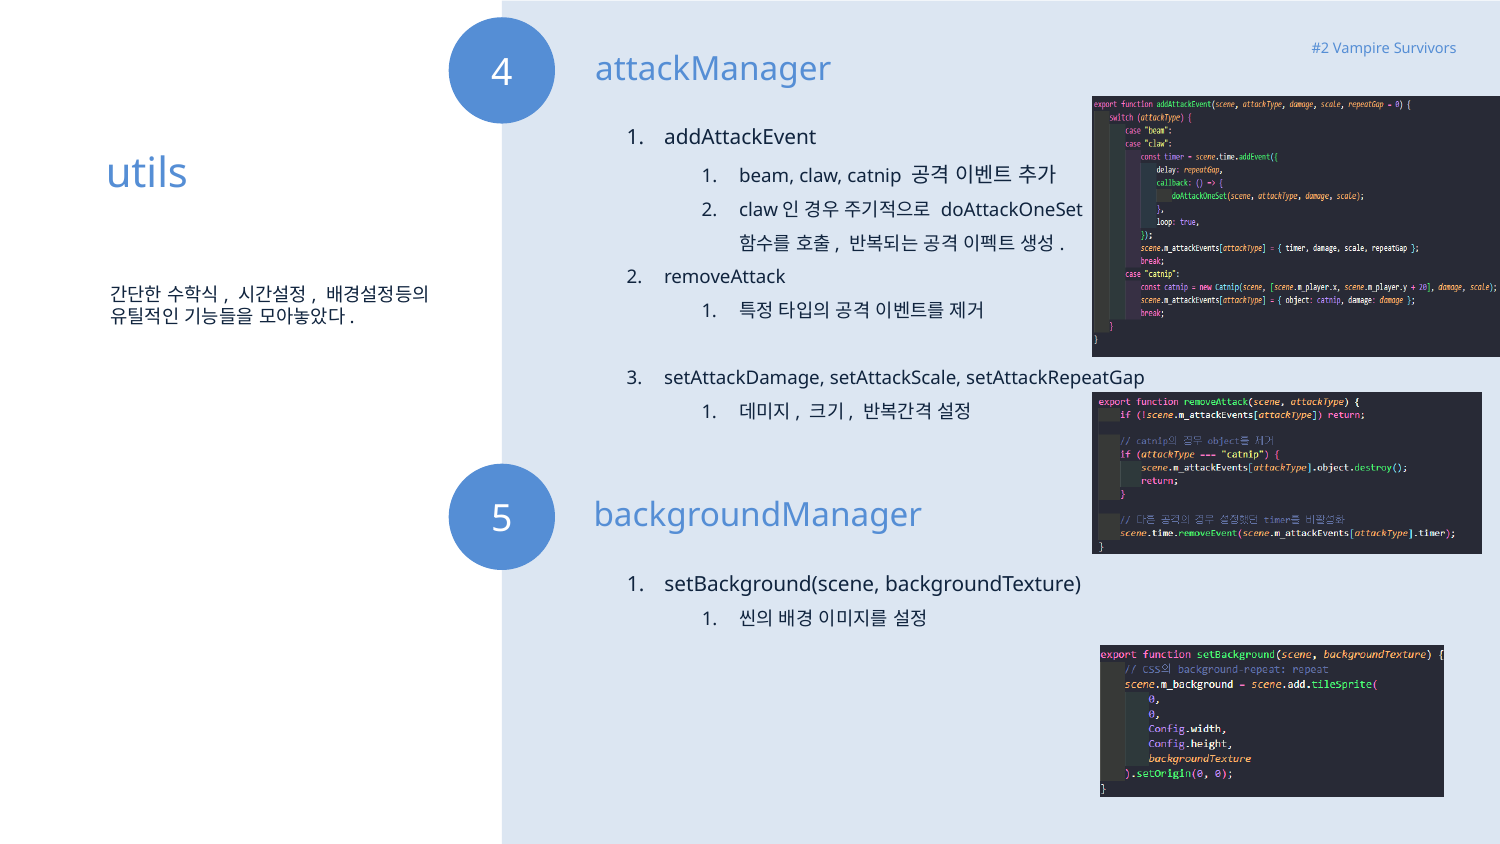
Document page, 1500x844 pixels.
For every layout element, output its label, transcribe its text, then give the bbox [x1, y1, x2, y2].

text_box utils [91, 138, 203, 204]
text_box attackManager [580, 39, 847, 95]
text_box setBackground(scene, backgroundTexture) 씬의 배경 이미지를 설정 [612, 550, 1096, 637]
text_box backgroundManager [578, 486, 938, 541]
text_box 간단한 수학식, 시간설정, 배경설정등의 유틸적인 기능들을 모아놓았다. [95, 274, 450, 335]
picture [1092, 392, 1482, 555]
text_box addAttackEvent beam, claw, catnip 공격 이벤트 추가 claw인 경우 주기적으로 doAttackOneSet 함수를 호출, 반복되는 공격 이펙트 생성. removeAttack 특정 타입의 공격 이벤트를 제거 setAttackDamage, setAttackScale, setAttackRepeatGap 데미지, 크기, 반복간격 설정 [611, 104, 1160, 464]
text_box 4 [446, 15, 558, 126]
picture [1092, 96, 1500, 358]
text_box [500, 0, 1500, 844]
text_box 5 [446, 461, 558, 573]
picture [1099, 644, 1444, 797]
text_box #2 Vampire Survivors [1296, 32, 1472, 82]
